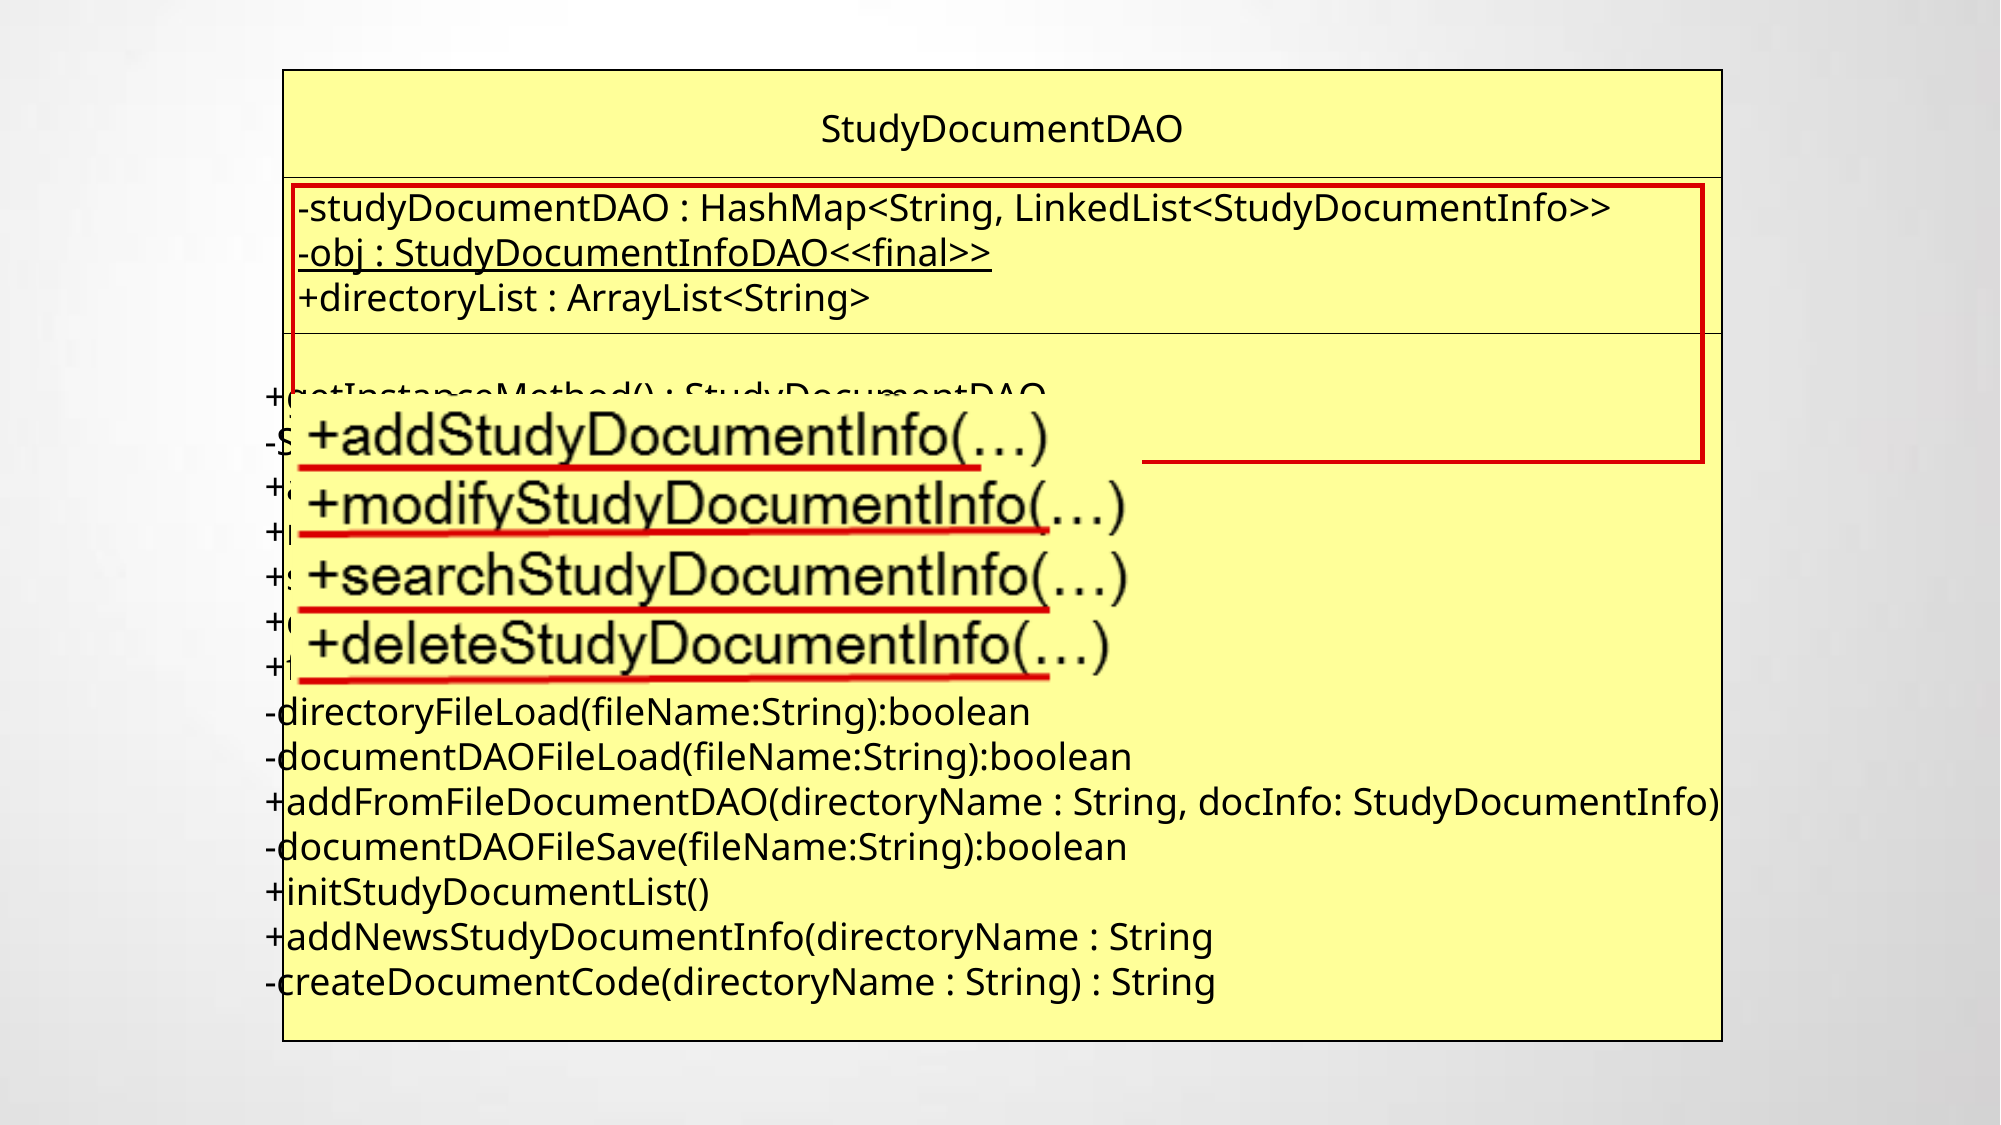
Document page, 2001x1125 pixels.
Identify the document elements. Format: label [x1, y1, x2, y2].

picture [0, 0, 2000, 1125]
text_box [282, 70, 1723, 1041]
